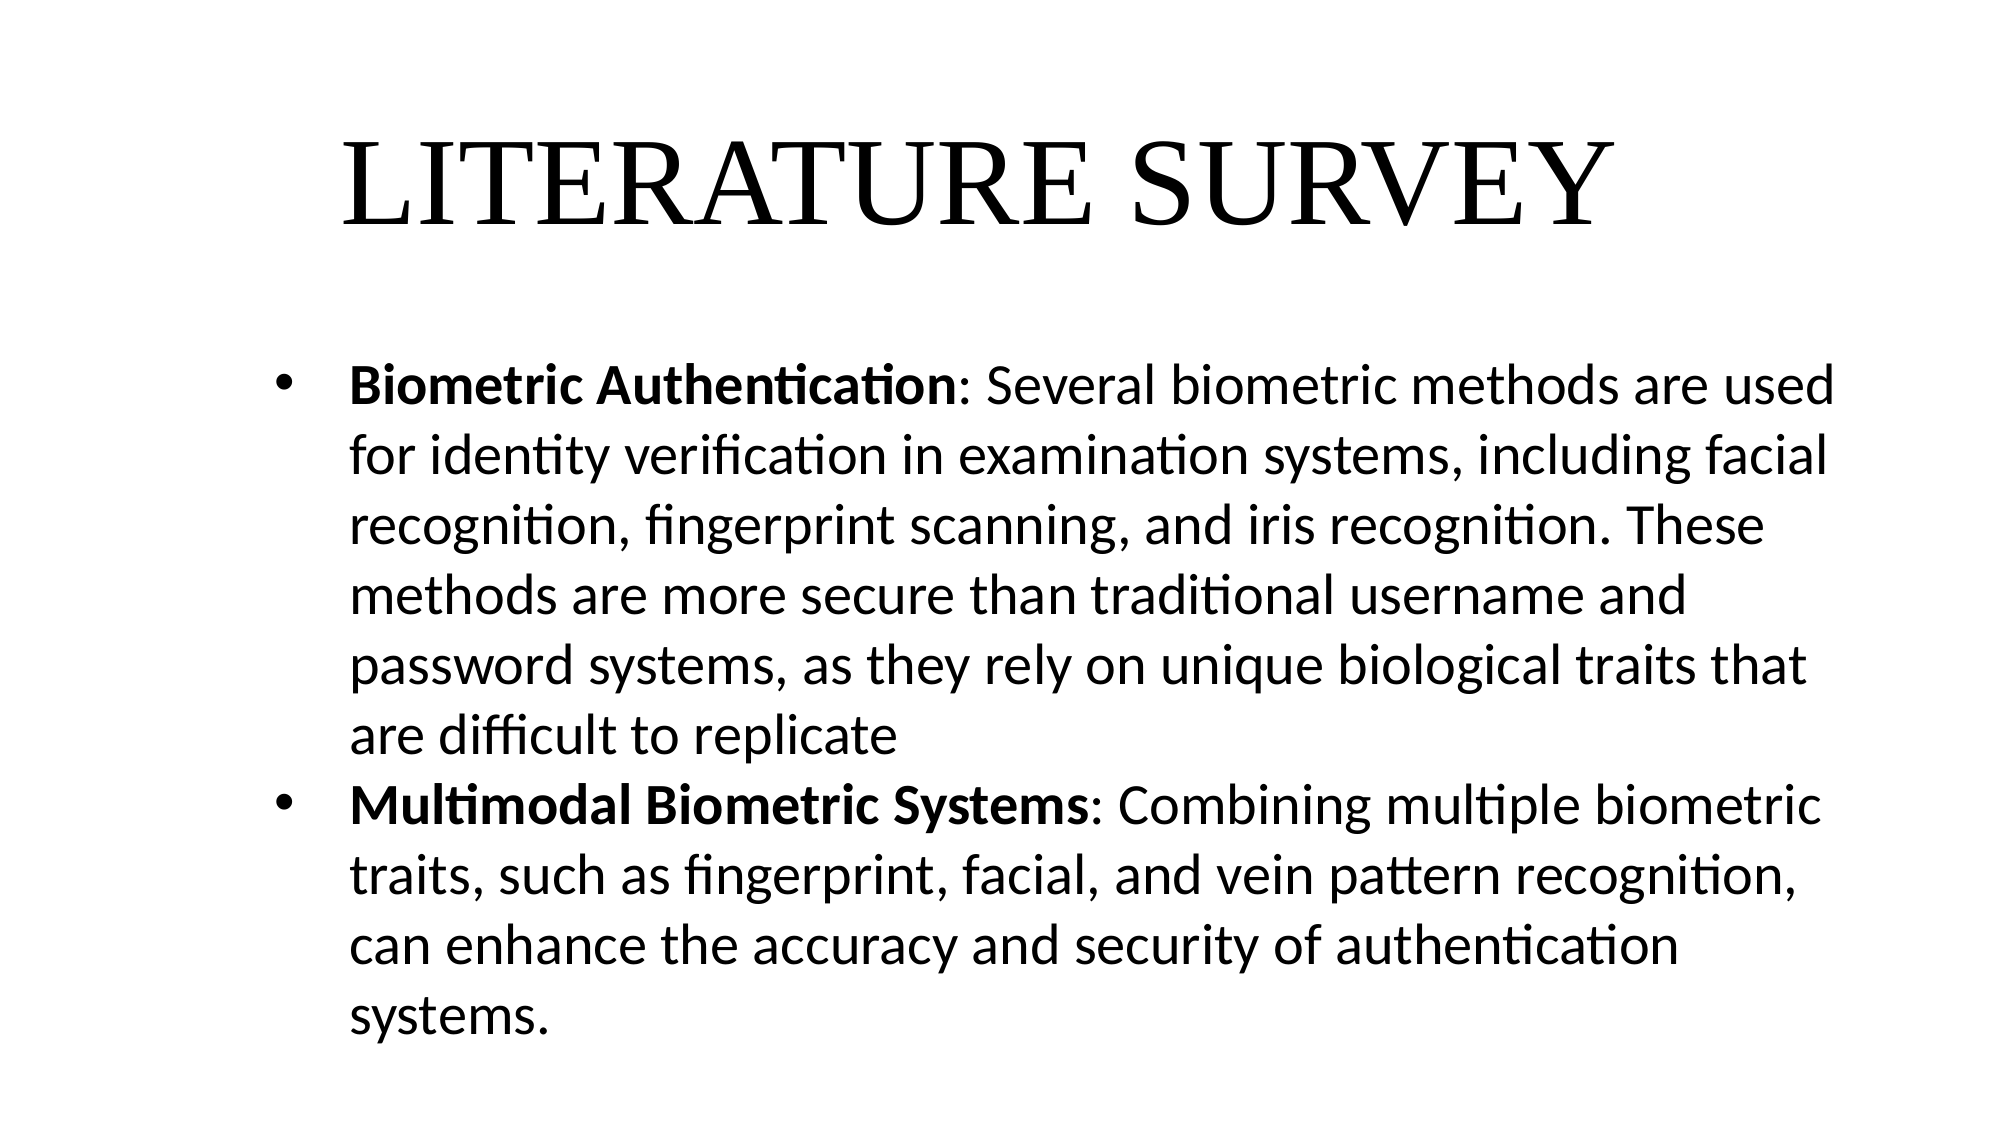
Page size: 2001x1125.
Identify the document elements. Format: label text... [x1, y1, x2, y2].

title LITERATURE SURVEY [320, 0, 1638, 260]
text_box Biometric Authentication: Several biometric methods are used for identity verification in examination systems, including facial recognition, fingerprint scanning, and iris recognition. These methods are more secure than traditional username and password systems, as they rely on unique biological traits that are difficult to replicate​ Multimodal Biometric Systems: Combining multiple biometric traits, such as fingerprint, facial, and vein pattern recognition, can enhance the accuracy and security of authentication systems. [259, 338, 1894, 1054]
